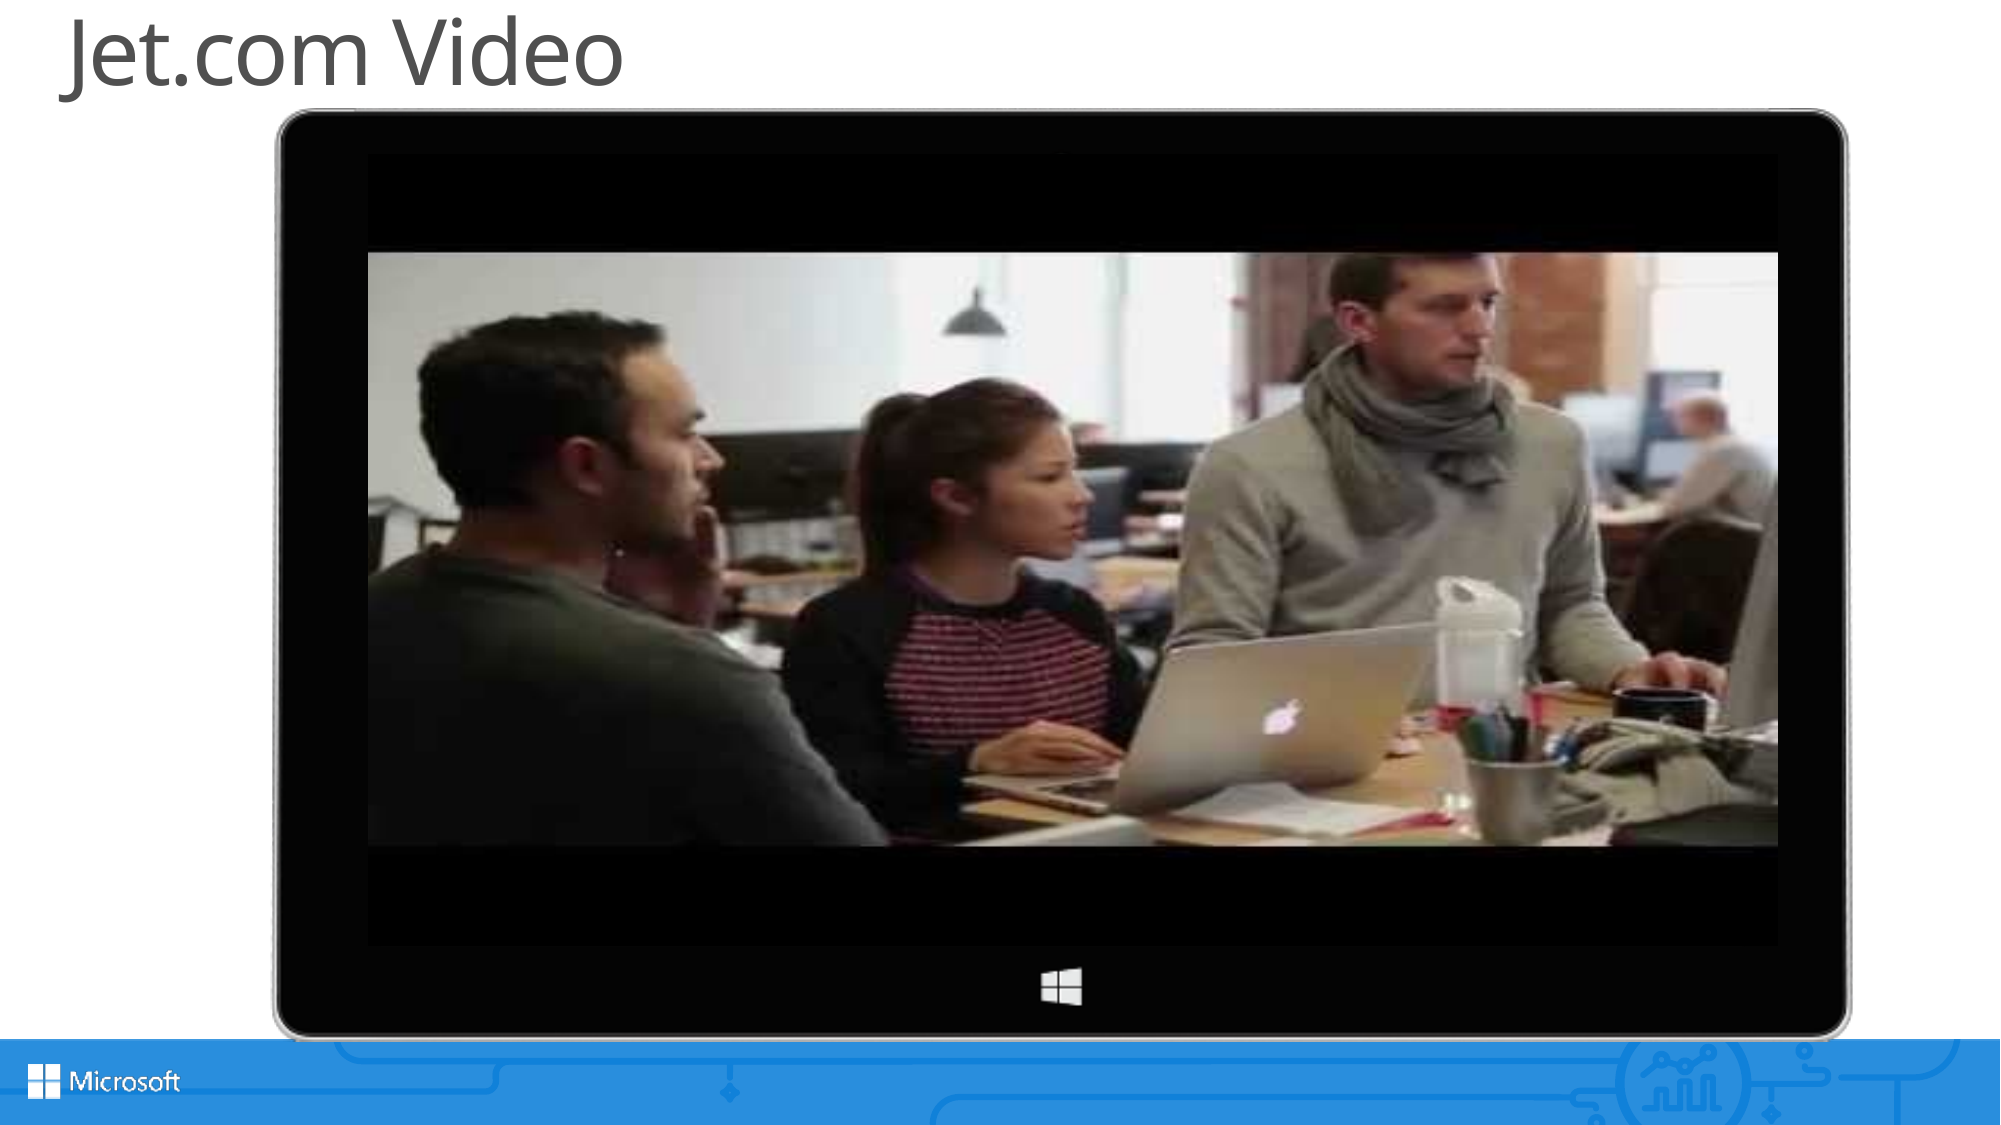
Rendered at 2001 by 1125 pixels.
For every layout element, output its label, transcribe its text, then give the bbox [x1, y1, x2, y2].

picture [102, 108, 2000, 1042]
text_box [367, 153, 1779, 947]
title Jet.com Video [42, 0, 1955, 140]
